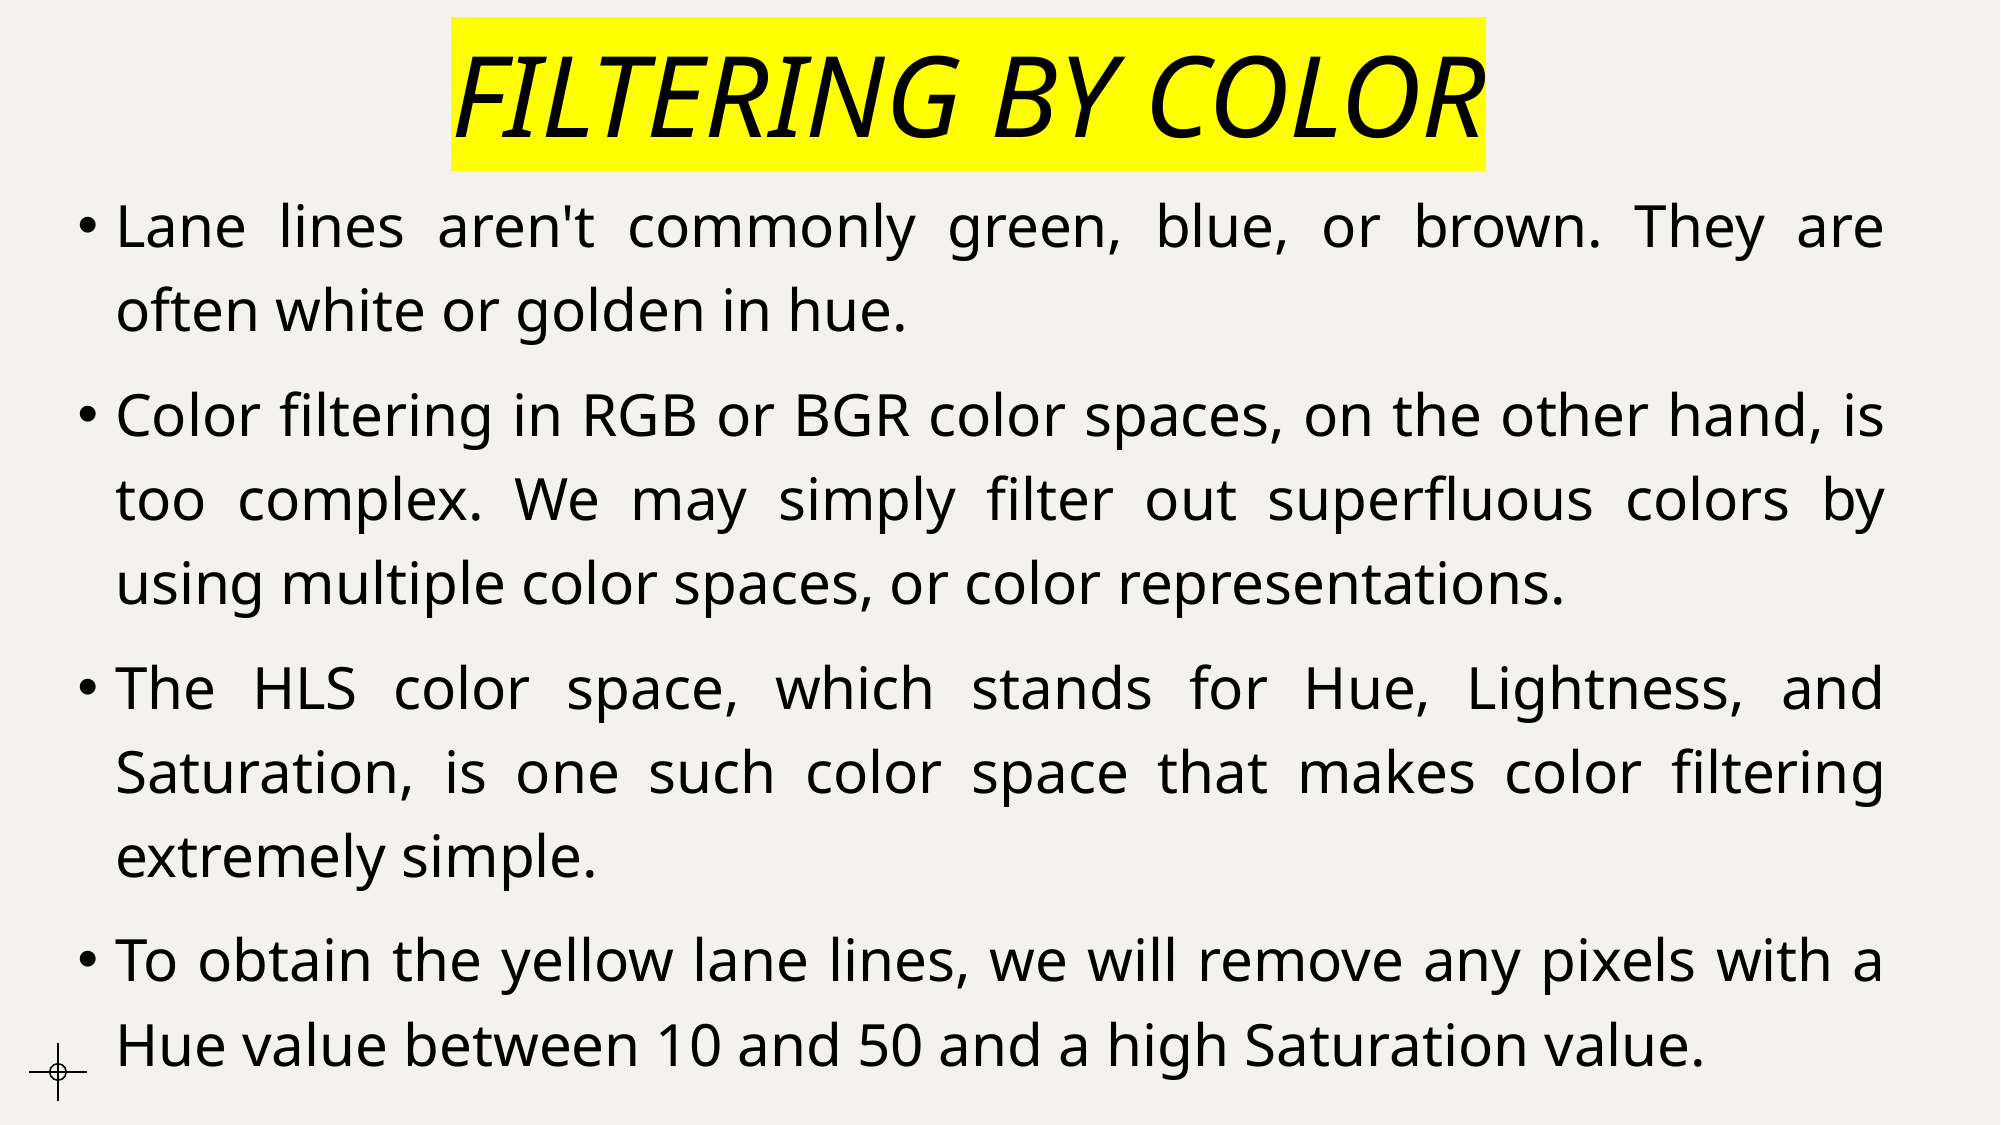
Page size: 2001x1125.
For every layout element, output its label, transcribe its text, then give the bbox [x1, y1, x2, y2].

title FILTERING BY COLOR [180, 57, 1758, 167]
list Lane lines aren't commonly green, blue, or brown. They are often white or golden in hue. Color filtering in RGB or BGR color spaces, on the other hand, is too complex. We may simply filter out superfluous colors by using multiple color spaces, or color representations. The HLS color space, which stands for Hue, Lightness, and Saturation, is one such color space that makes color filtering extremely simple. To obtain the yellow lane lines, we will remove any pixels with a Hue value between 10 and 50 and a high Saturation value. To create the white lane lines, we'll remove any pixels with a Lightness value of less than 190. [62, 167, 1901, 1125]
